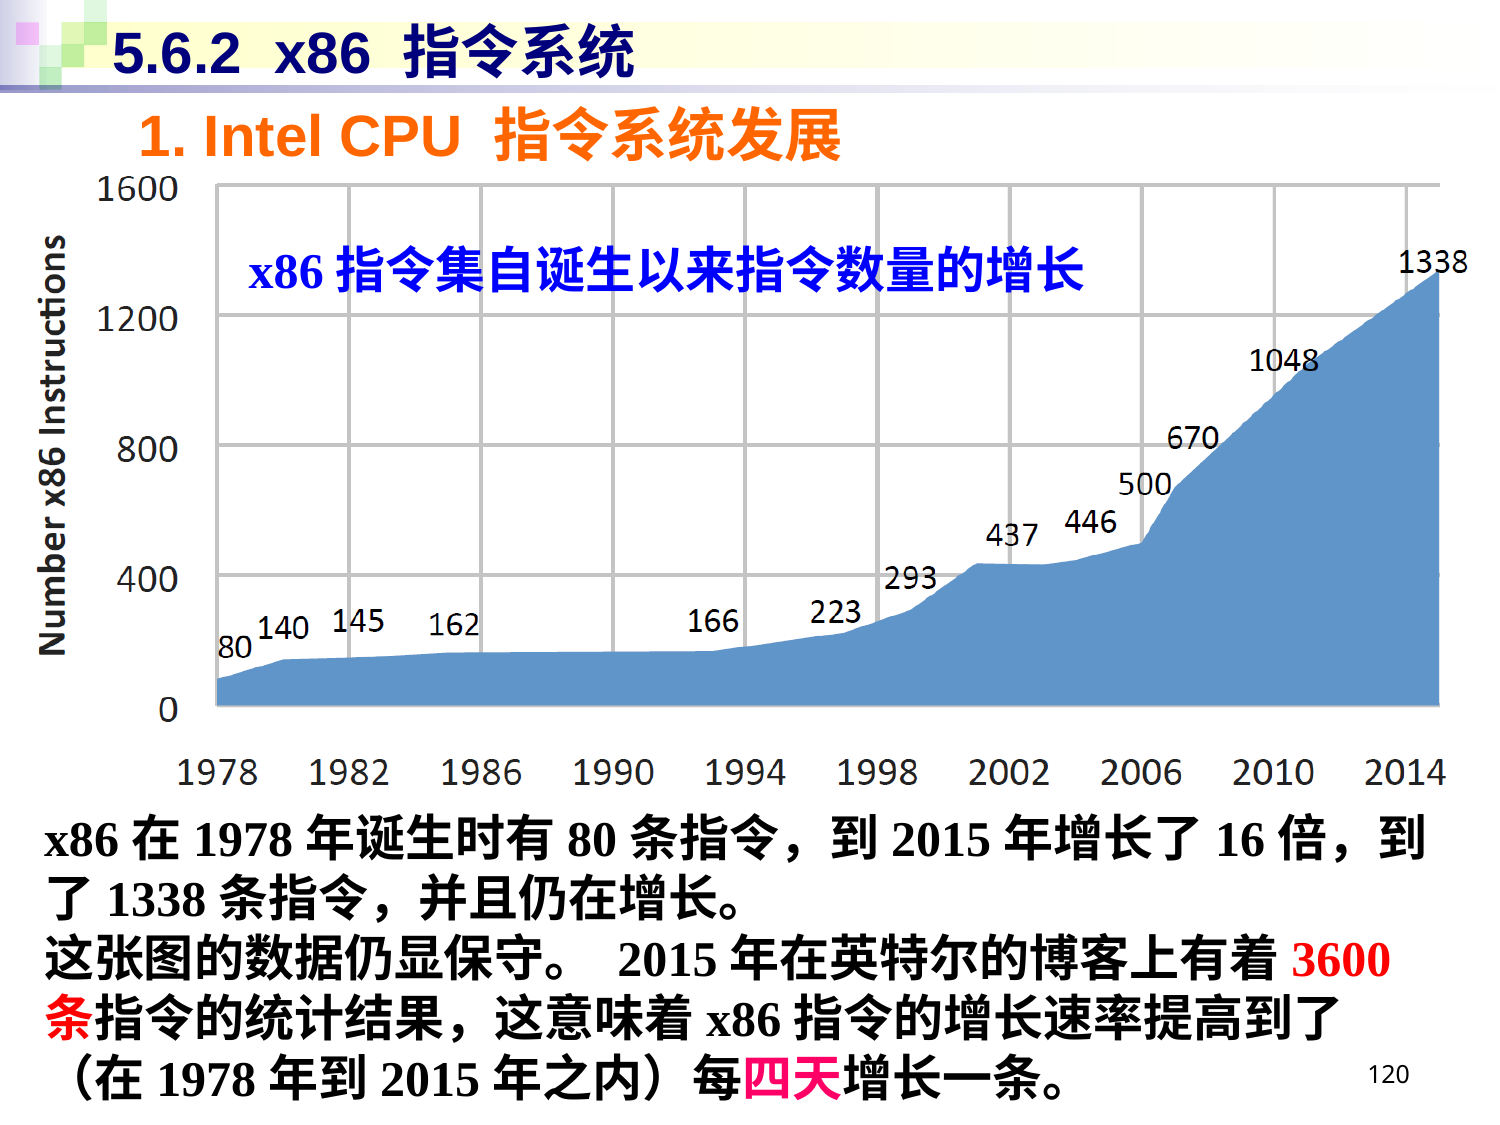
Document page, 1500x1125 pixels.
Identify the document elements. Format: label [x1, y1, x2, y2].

list [123, 89, 1483, 173]
title [97, 7, 1483, 94]
picture [29, 166, 1476, 799]
text_box [29, 799, 1447, 1115]
